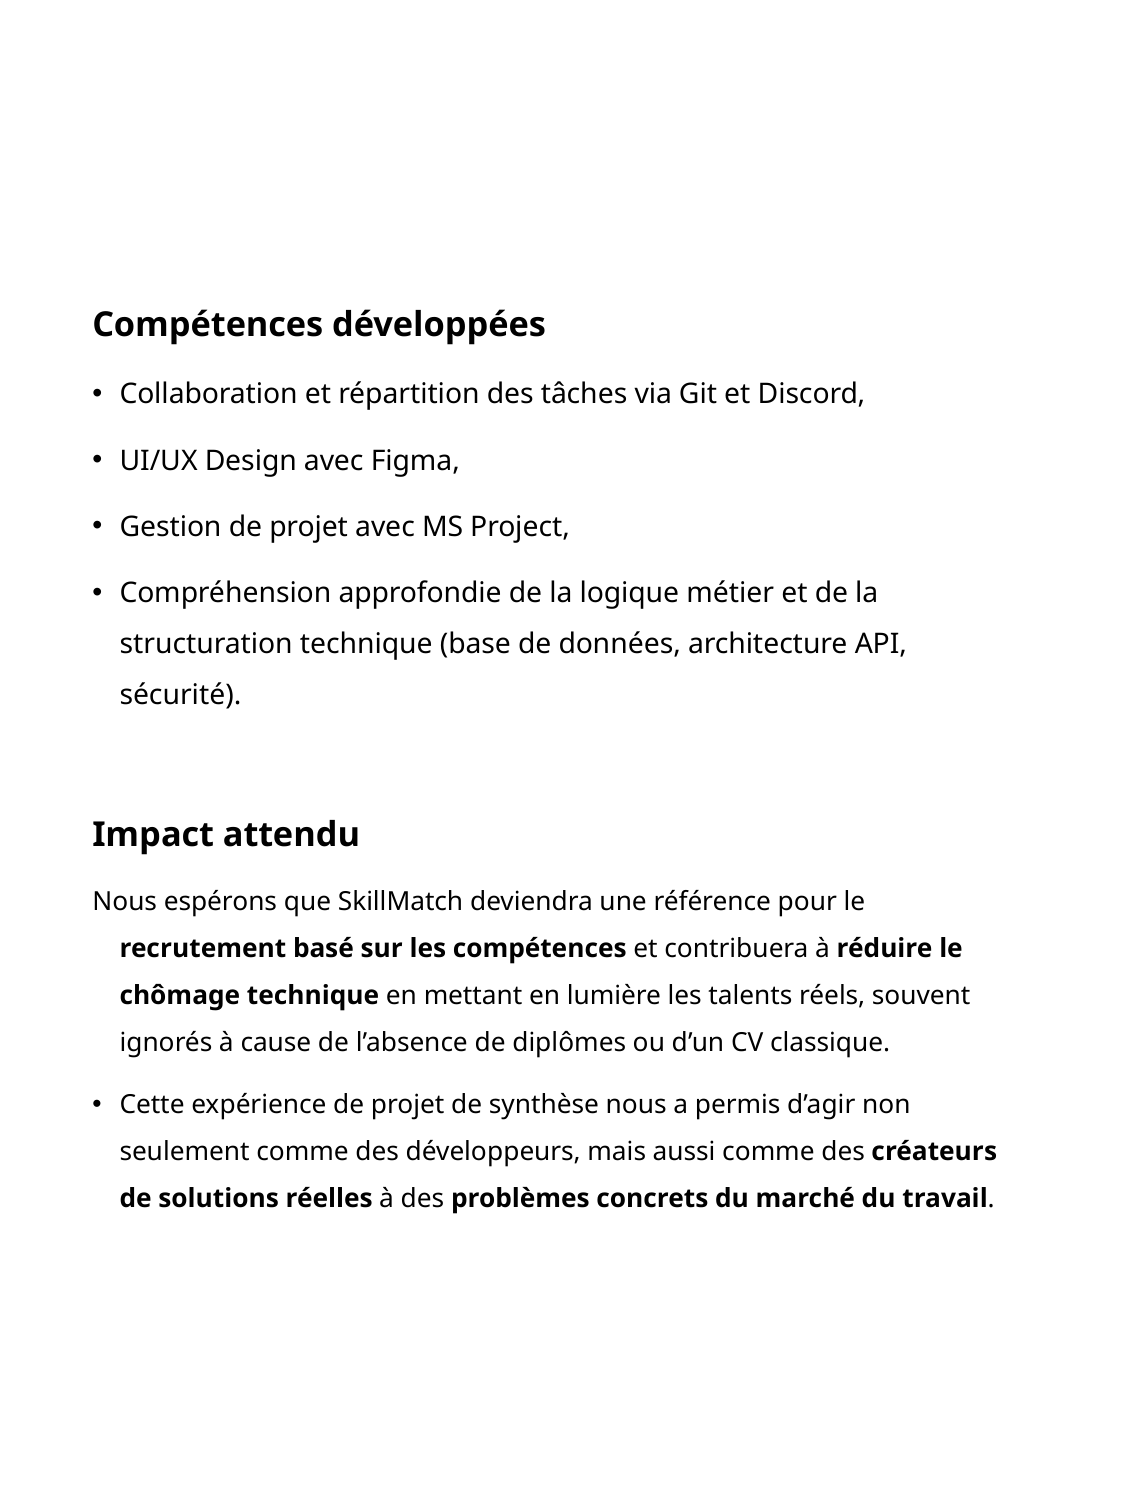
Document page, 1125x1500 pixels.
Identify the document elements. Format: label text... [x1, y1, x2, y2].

list Compétences développées Collaboration et répartition des tâches via Git et Discord, UI/UX Design avec Figma, Gestion de projet avec MS Project, Compréhension approfondie de la logique métier et de la structuration technique (base de données, architecture API, sécurité). Impact attendu Nous espérons que SkillMatch deviendra une référence pour le recrutement basé sur les compétences et contribuera à réduire le chômage technique en mettant en lumière les talents réels, souvent ignorés à cause de l’absence de diplômes ou d’un CV classique. Cette expérience de projet de synthèse nous a permis d’agir non seulement comme des développeurs, mais aussi comme des créateurs de solutions réelles à des problèmes concrets du marché du travail. [77, 274, 1048, 1226]
